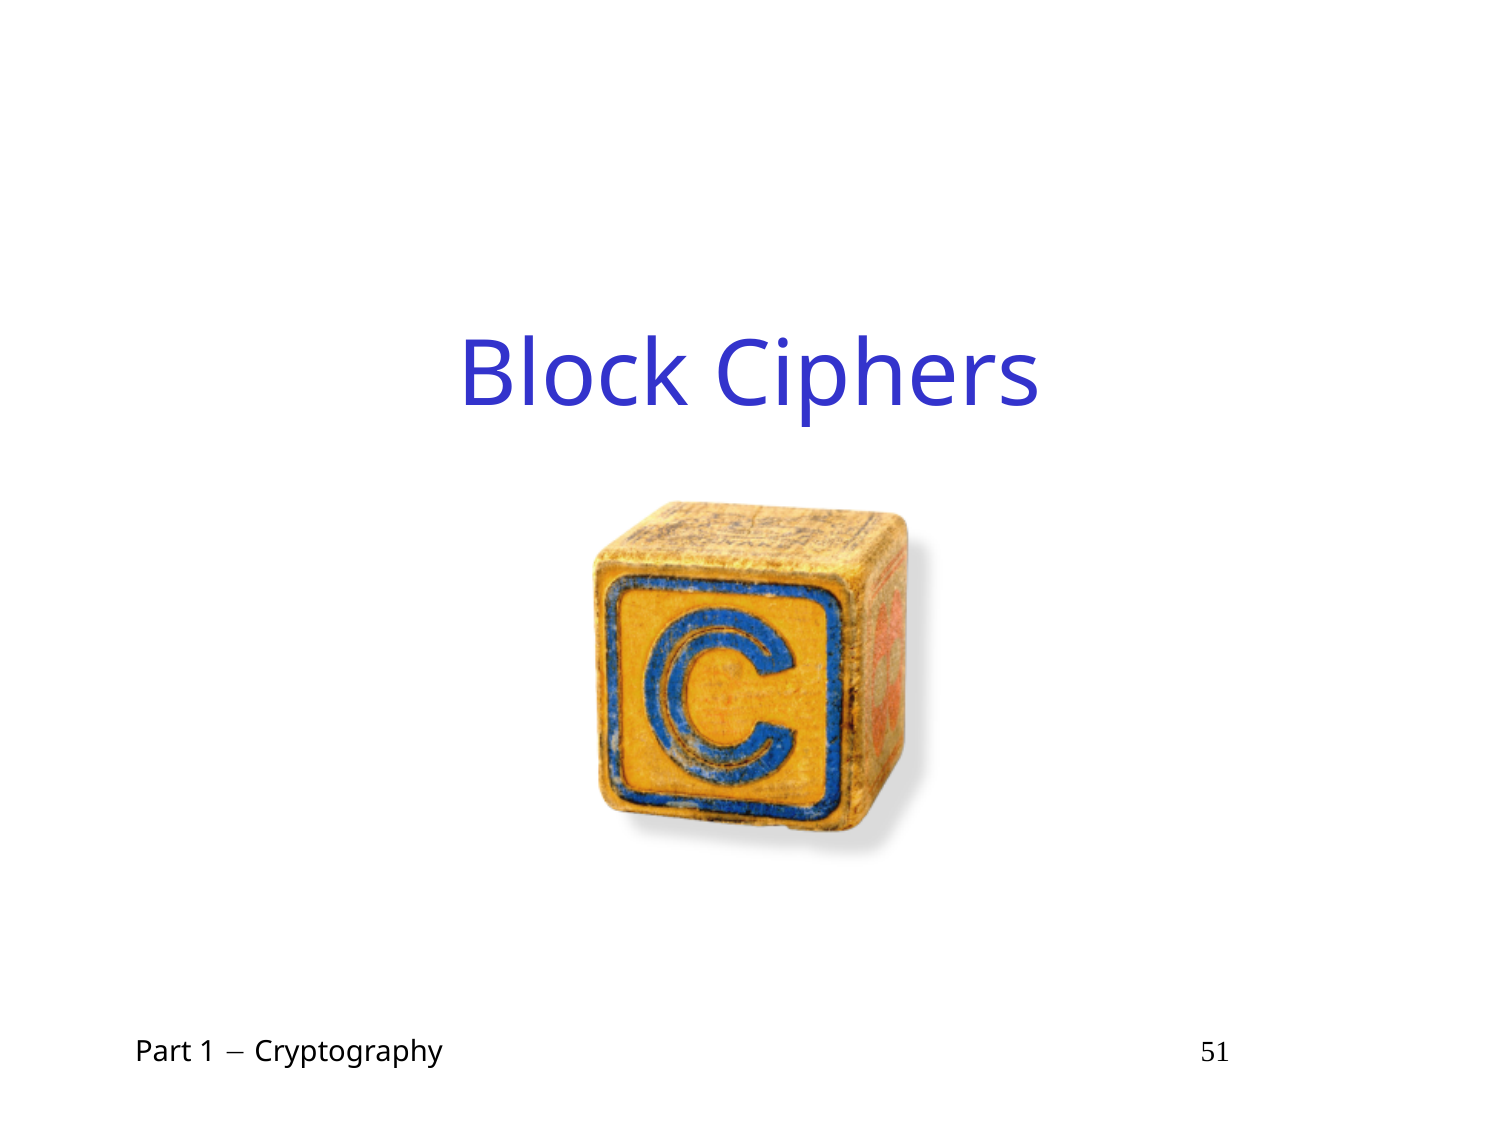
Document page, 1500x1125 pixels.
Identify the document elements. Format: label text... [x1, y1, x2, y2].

title Block Ciphers [112, 274, 1388, 463]
footer Part 1  Cryptography 51 [112, 1024, 1401, 1101]
picture [591, 499, 951, 874]
